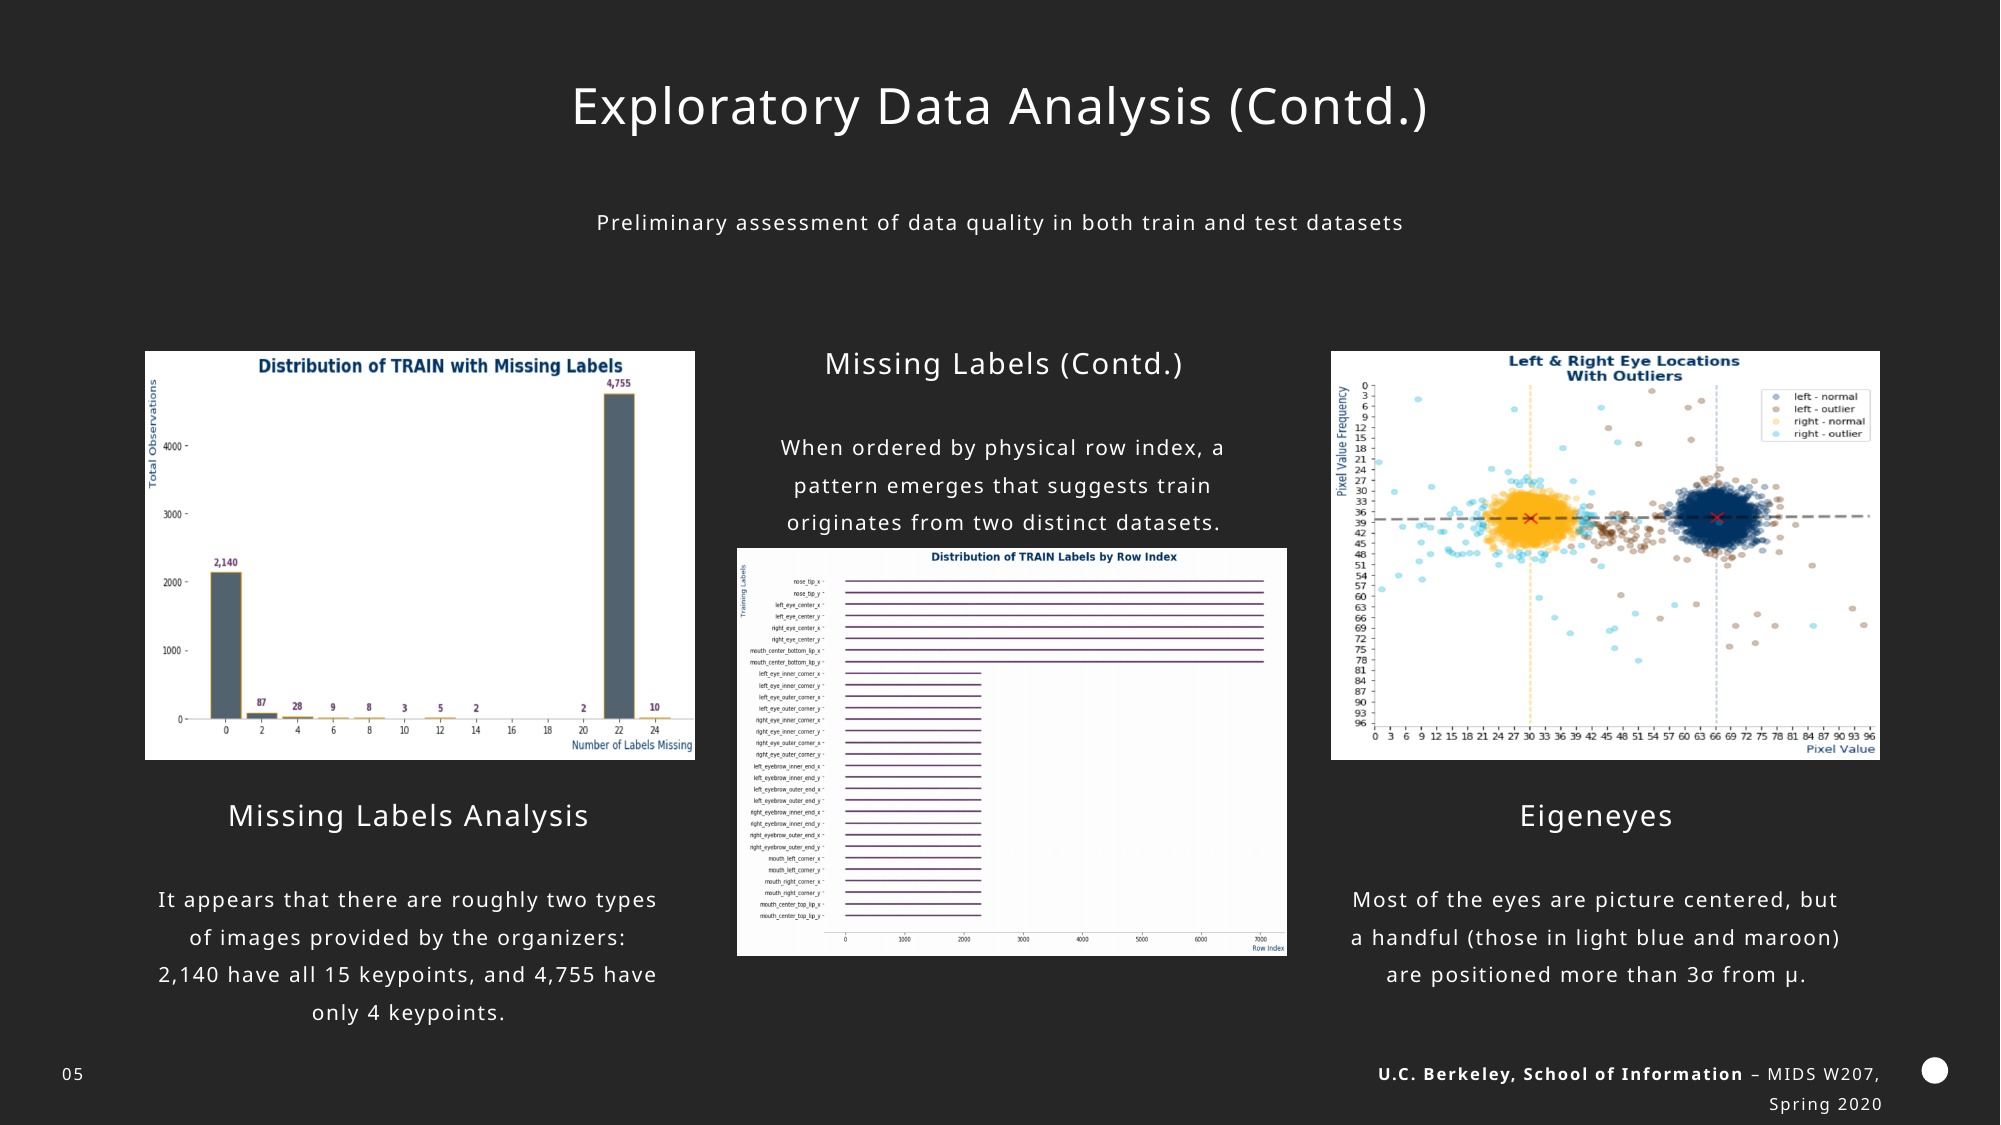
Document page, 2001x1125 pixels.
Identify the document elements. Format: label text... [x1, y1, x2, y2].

picture [145, 351, 695, 760]
text_box U.C. Berkeley, School of Information – MIDS W207, Spring 2020 [1330, 1046, 1897, 1121]
text_box Exploratory Data Analysis (Contd.) [556, 36, 1444, 142]
text_box 05 [47, 1046, 109, 1092]
text_box Eigeneyes [1504, 772, 1688, 840]
text_box It appears that there are roughly two types of images provided by the organizers: 2,140 have all 15 keypoints, and 4,755 have only 4 keypoints. [142, 866, 674, 1032]
text_box Most of the eyes are picture centered, but a handful (those in light blue and maroon) are positioned more than 3σ from μ. [1330, 866, 1862, 995]
text_box When ordered by physical row index, a pattern emerges that suggests train originates from two distinct datasets. [737, 415, 1270, 543]
text_box Missing Labels Analysis [212, 772, 604, 840]
text_box Preliminary assessment of data quality in both train and test datasets [495, 189, 1505, 243]
text_box [1920, 1056, 1950, 1085]
text_box Missing Labels (Contd.) [809, 320, 1198, 388]
picture [1330, 351, 1880, 760]
picture [737, 548, 1287, 956]
